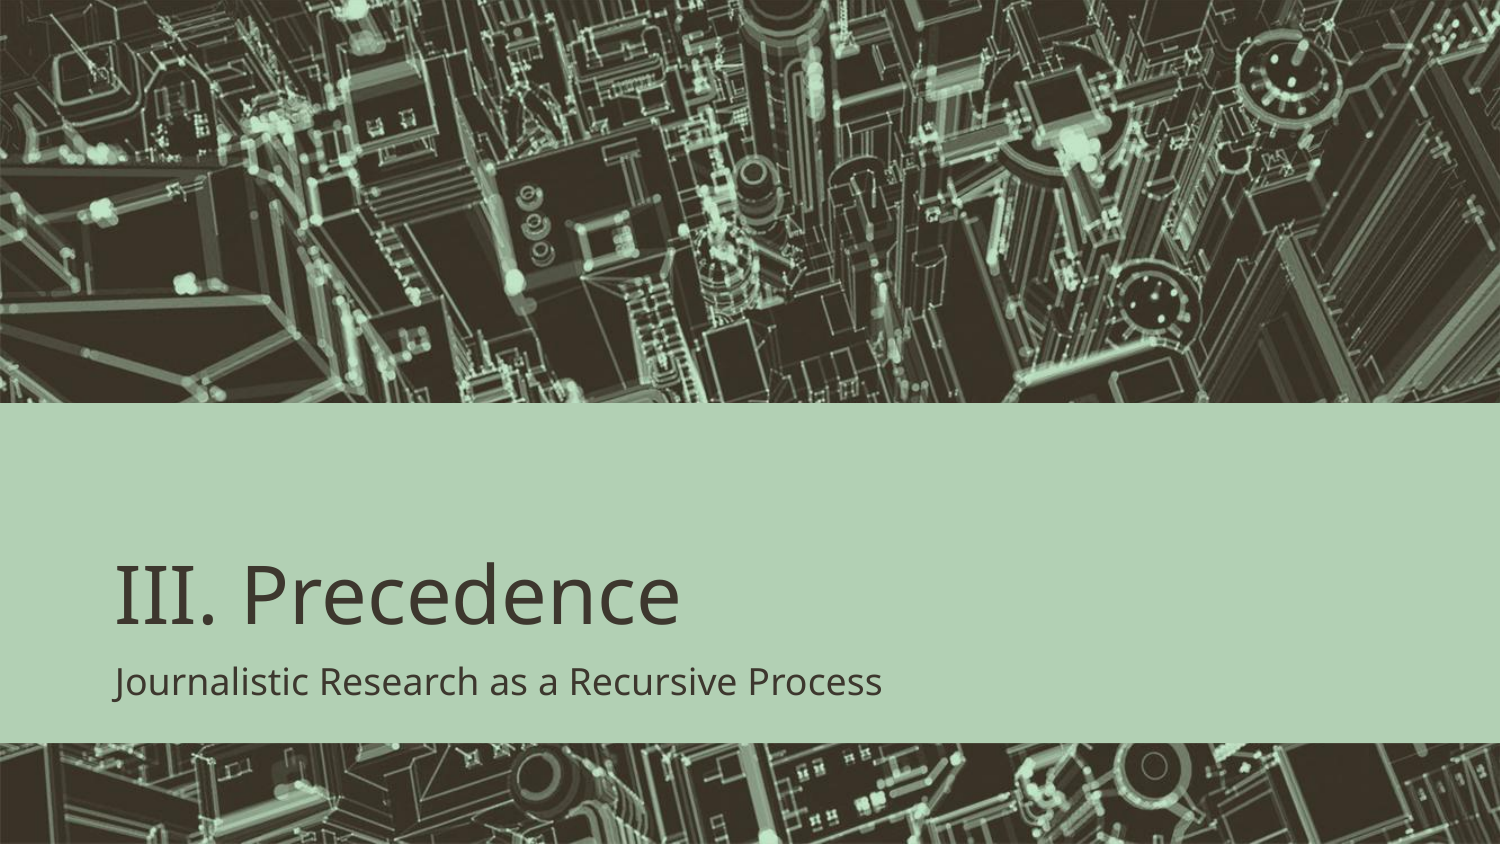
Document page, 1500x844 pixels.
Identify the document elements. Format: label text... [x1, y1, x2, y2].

list Journalistic Research as a Recursive Process [103, 656, 1285, 716]
picture [0, 744, 1500, 844]
title III. Precedence [103, 439, 1285, 649]
picture [0, 0, 1500, 403]
